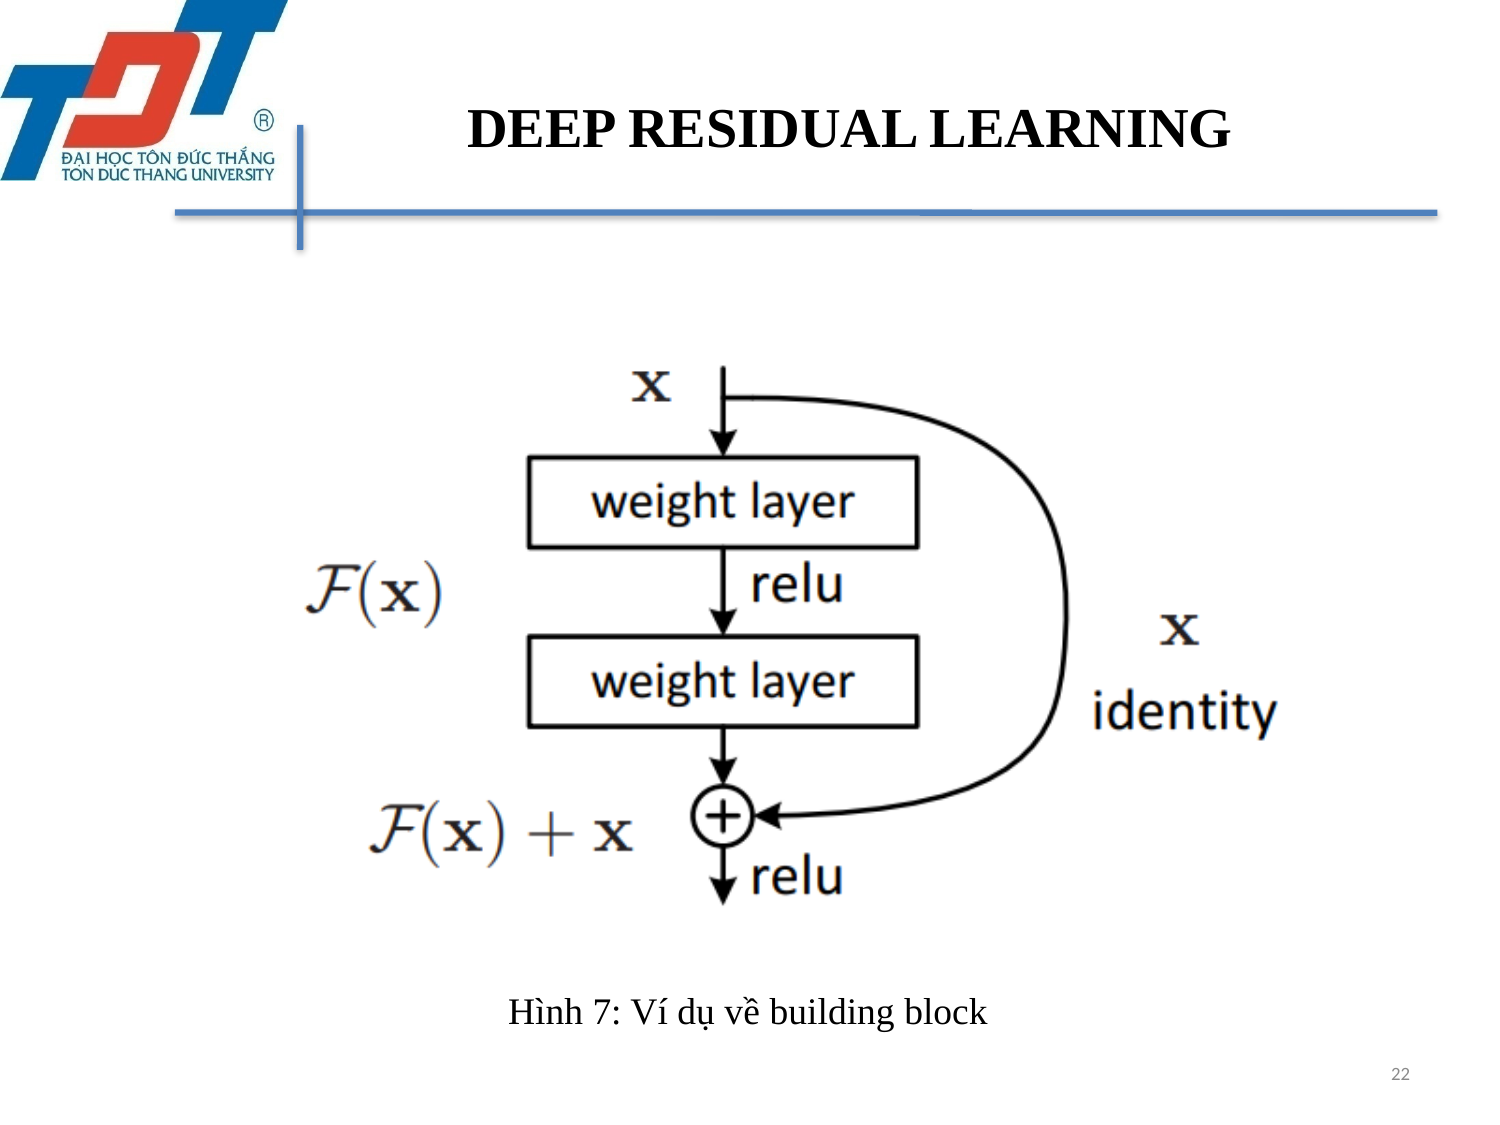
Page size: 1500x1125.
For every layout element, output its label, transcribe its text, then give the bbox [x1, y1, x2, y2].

title DEEP RESIDUAL LEARNING [174, 31, 1500, 219]
text_box Hình 7: Ví dụ về building block [321, 979, 1175, 1040]
picture [0, 0, 288, 181]
slide_number 22 [1074, 1042, 1425, 1103]
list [263, 340, 1323, 915]
